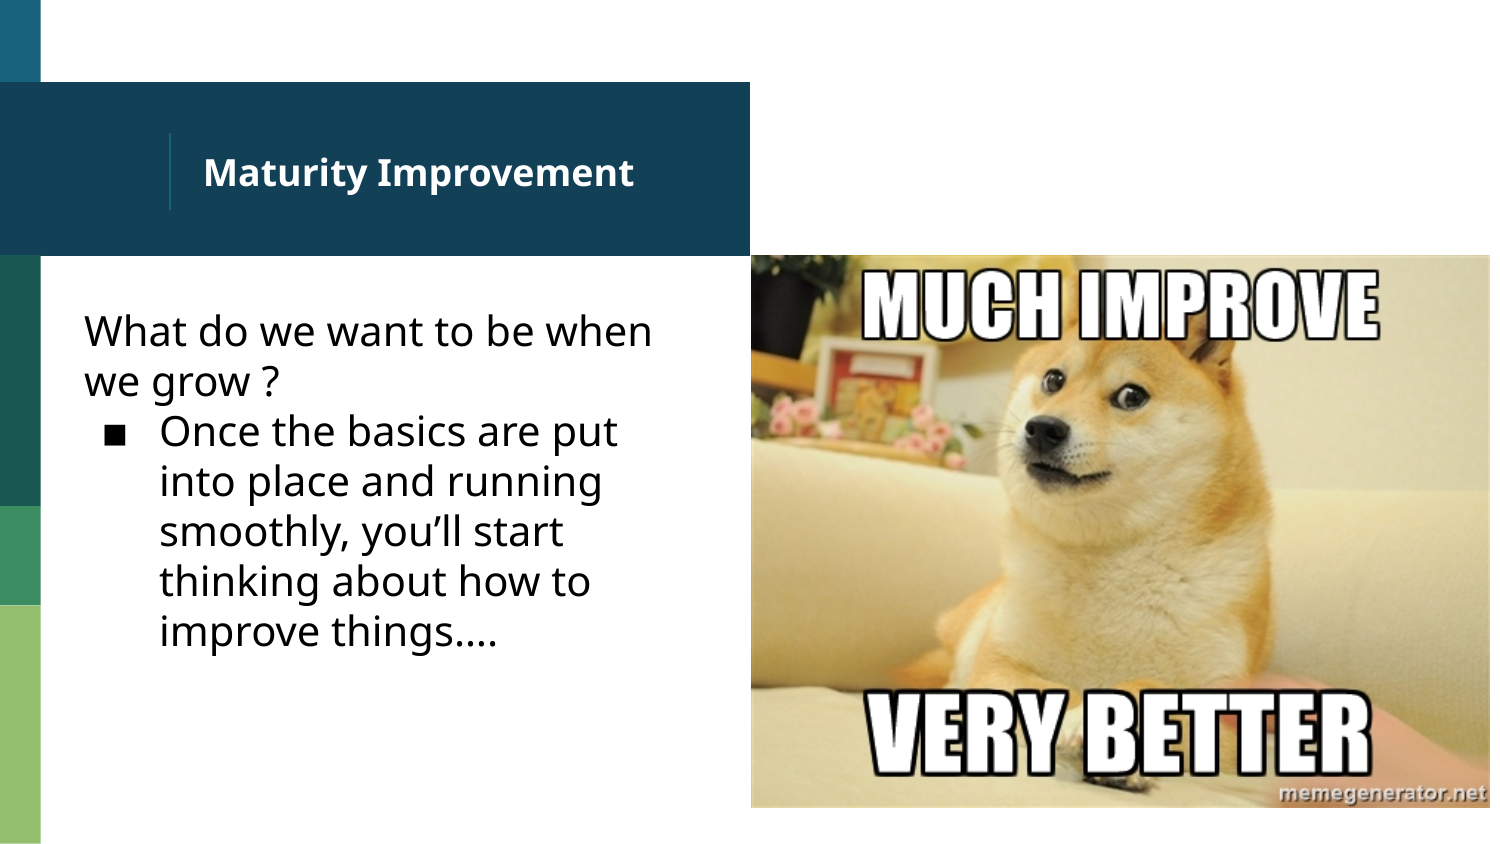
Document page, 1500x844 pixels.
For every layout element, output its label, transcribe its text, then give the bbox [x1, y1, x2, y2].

picture [751, 254, 1490, 809]
list What do we want to be when we grow ? Once the basics are put into place and running smoothly, you’ll start thinking about how to improve things…. [69, 289, 670, 808]
title Maturity Improvement [187, 87, 715, 256]
